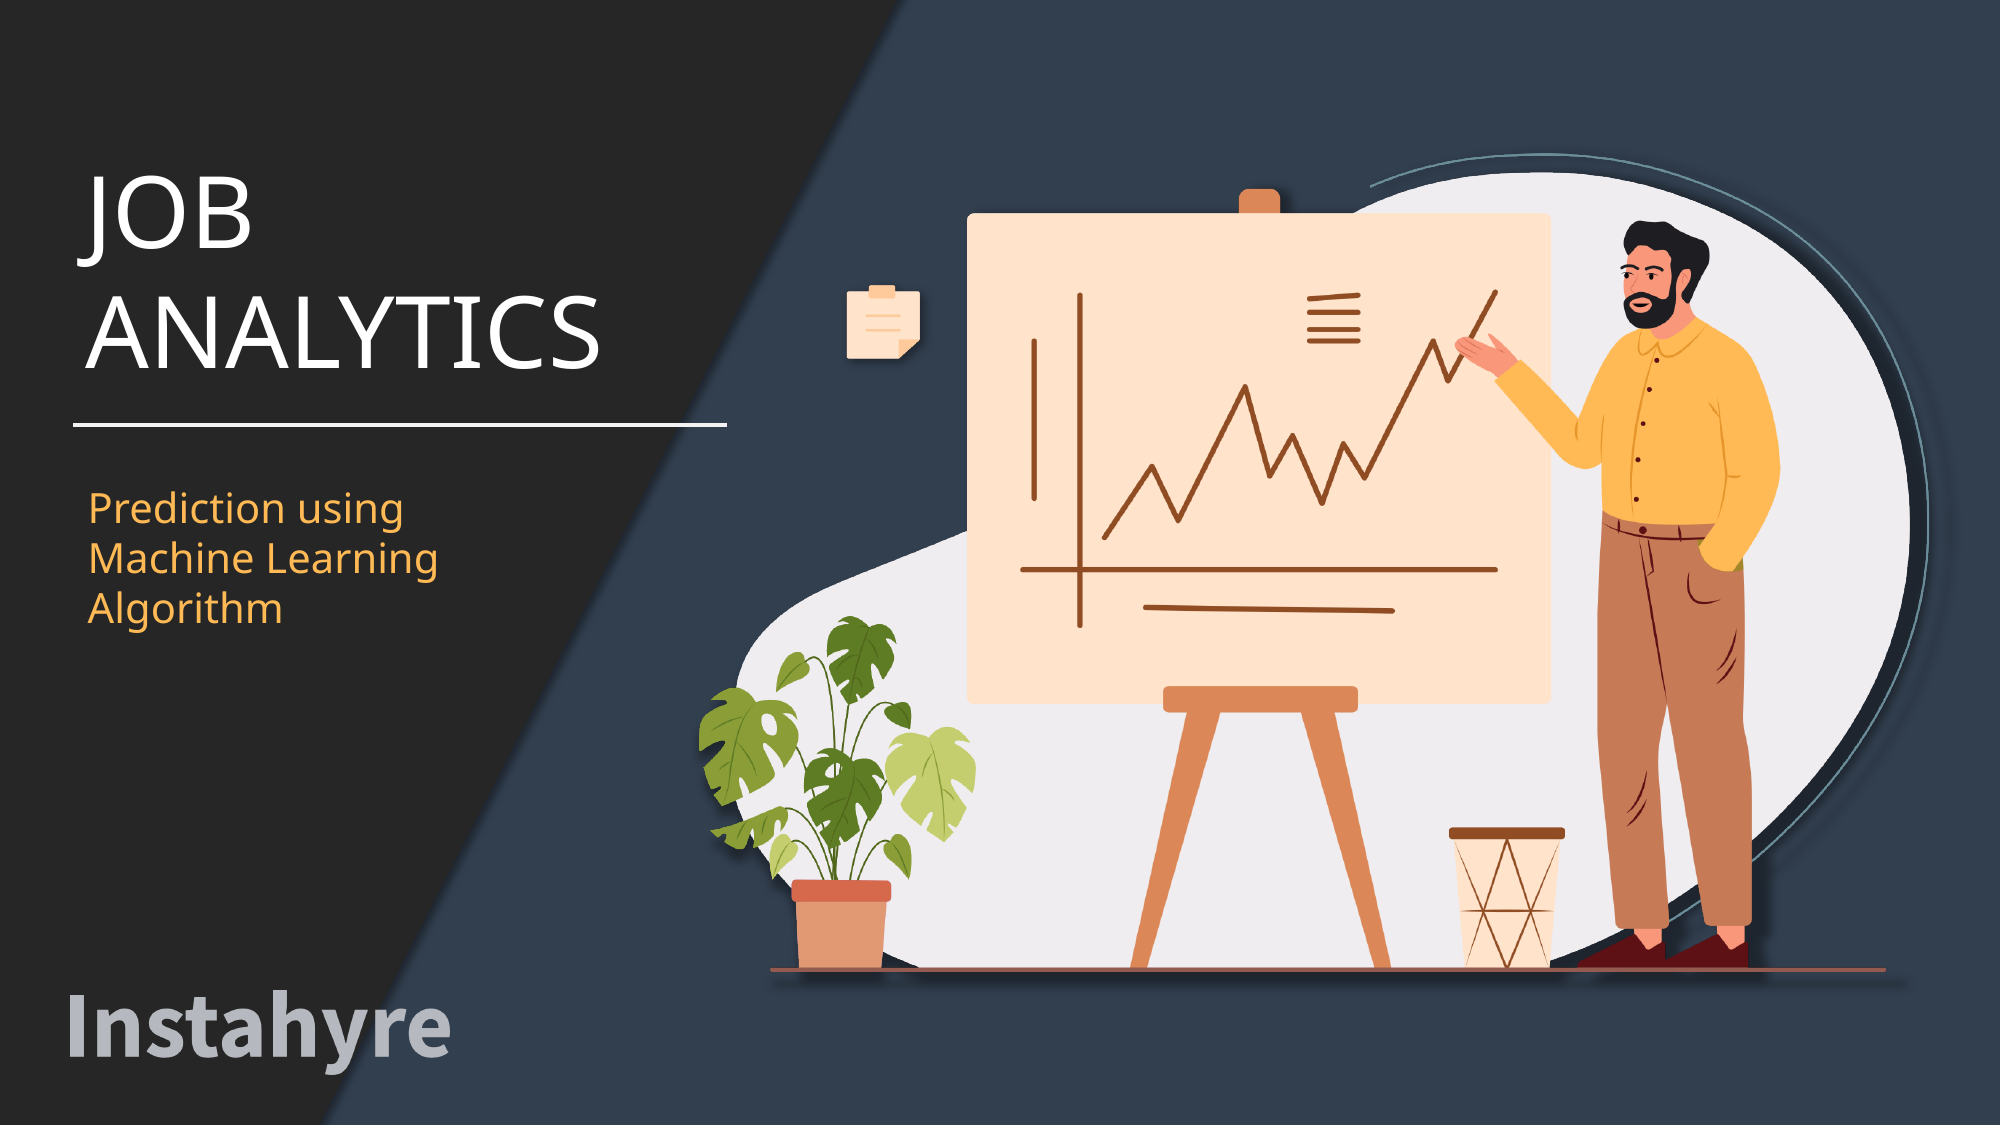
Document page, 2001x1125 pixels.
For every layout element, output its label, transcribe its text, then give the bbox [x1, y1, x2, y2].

picture [698, 153, 1930, 972]
text_box Prediction using Machine Learning Algorithm [72, 474, 586, 640]
text_box [0, 0, 896, 1125]
picture [70, 990, 450, 1075]
text_box JOB ANALYTICS [70, 141, 634, 396]
